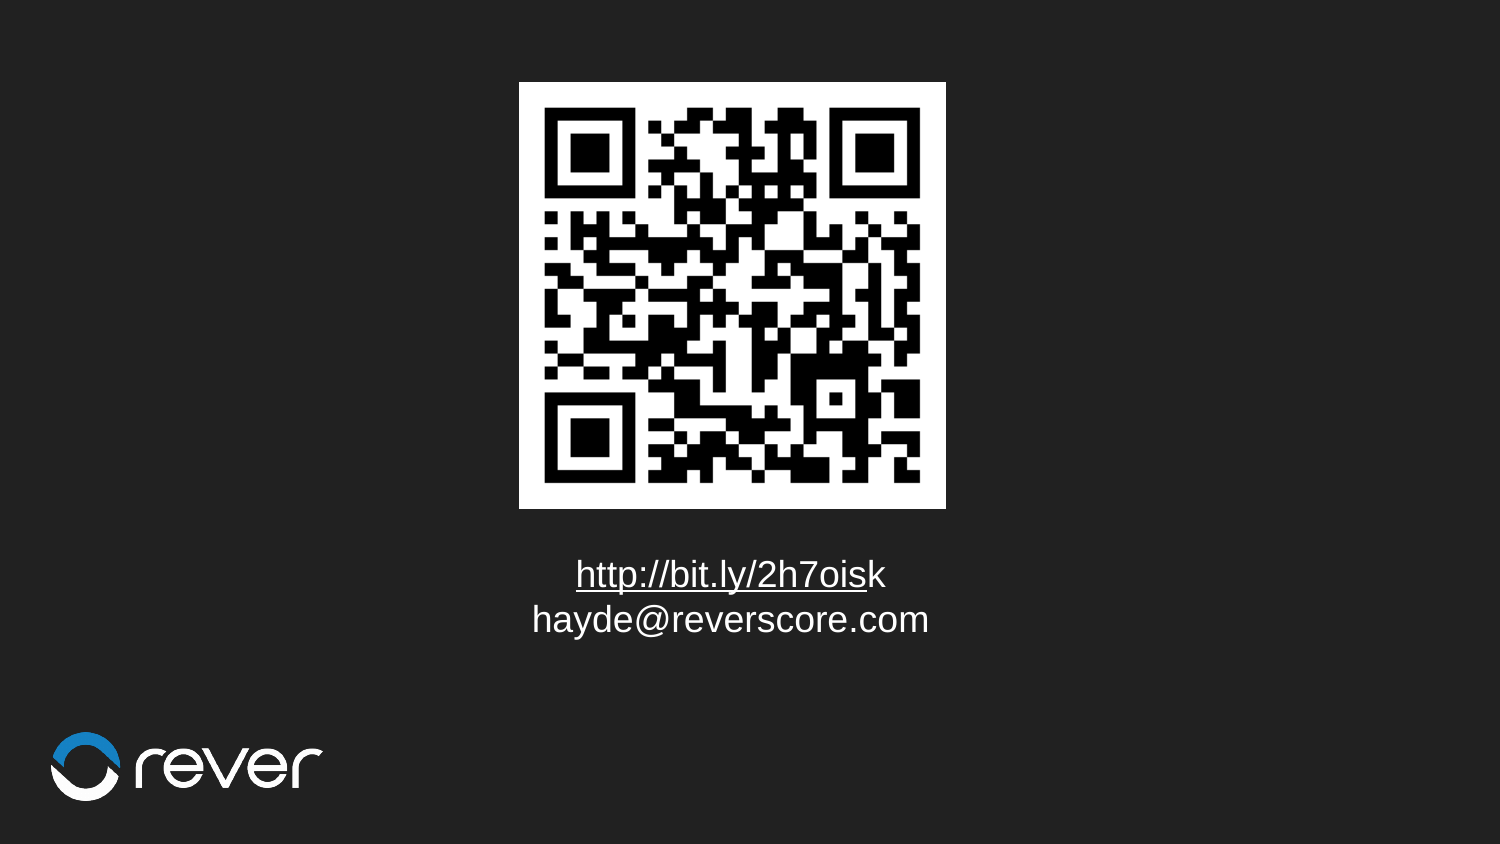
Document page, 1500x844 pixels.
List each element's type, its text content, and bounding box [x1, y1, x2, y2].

picture [50, 731, 323, 802]
text_box http://bit.ly/2h7oisk hayde@reverscore.com [412, 535, 1049, 671]
picture [519, 81, 946, 509]
